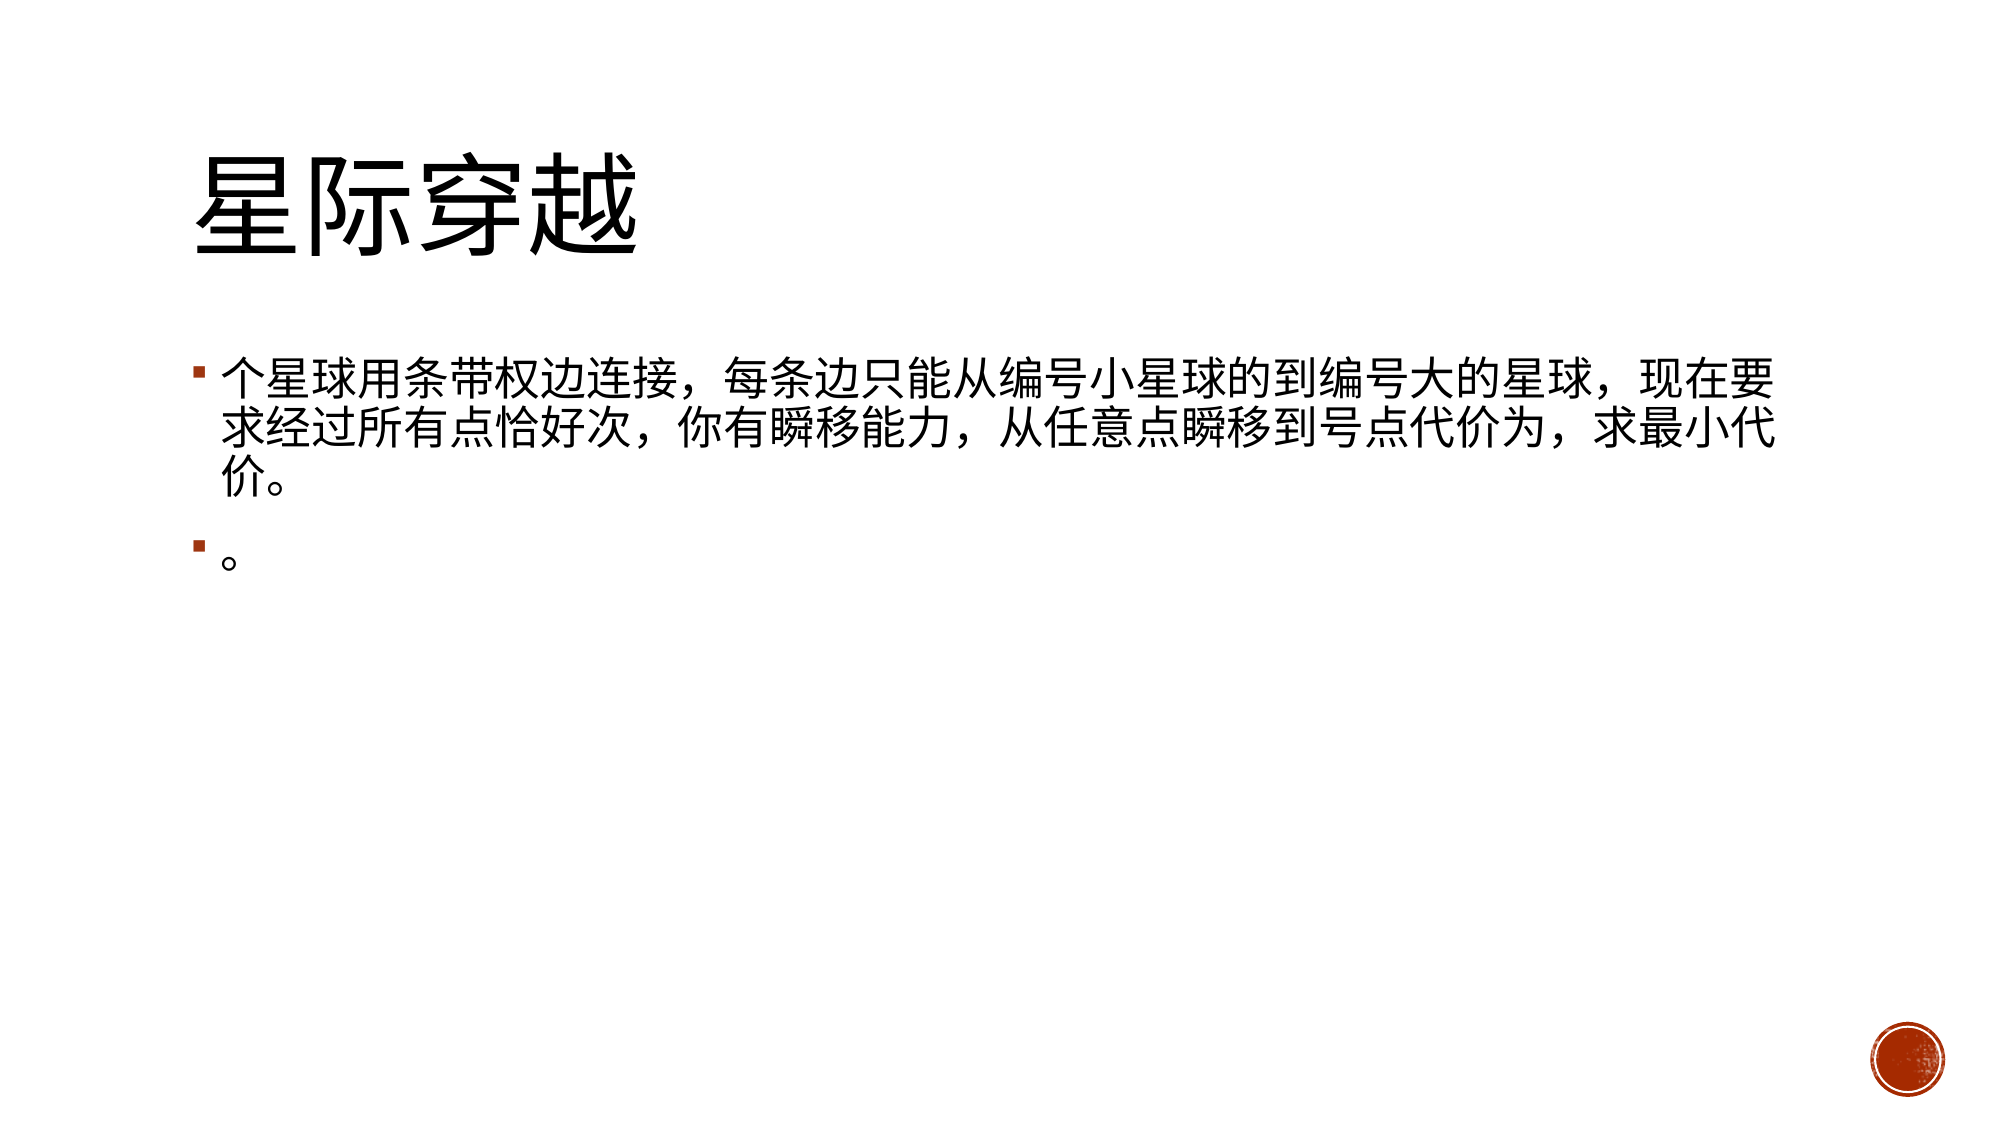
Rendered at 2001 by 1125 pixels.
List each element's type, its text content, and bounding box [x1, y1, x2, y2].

text_box [1868, 1018, 1947, 1097]
title 星际穿越 [175, 79, 1826, 344]
